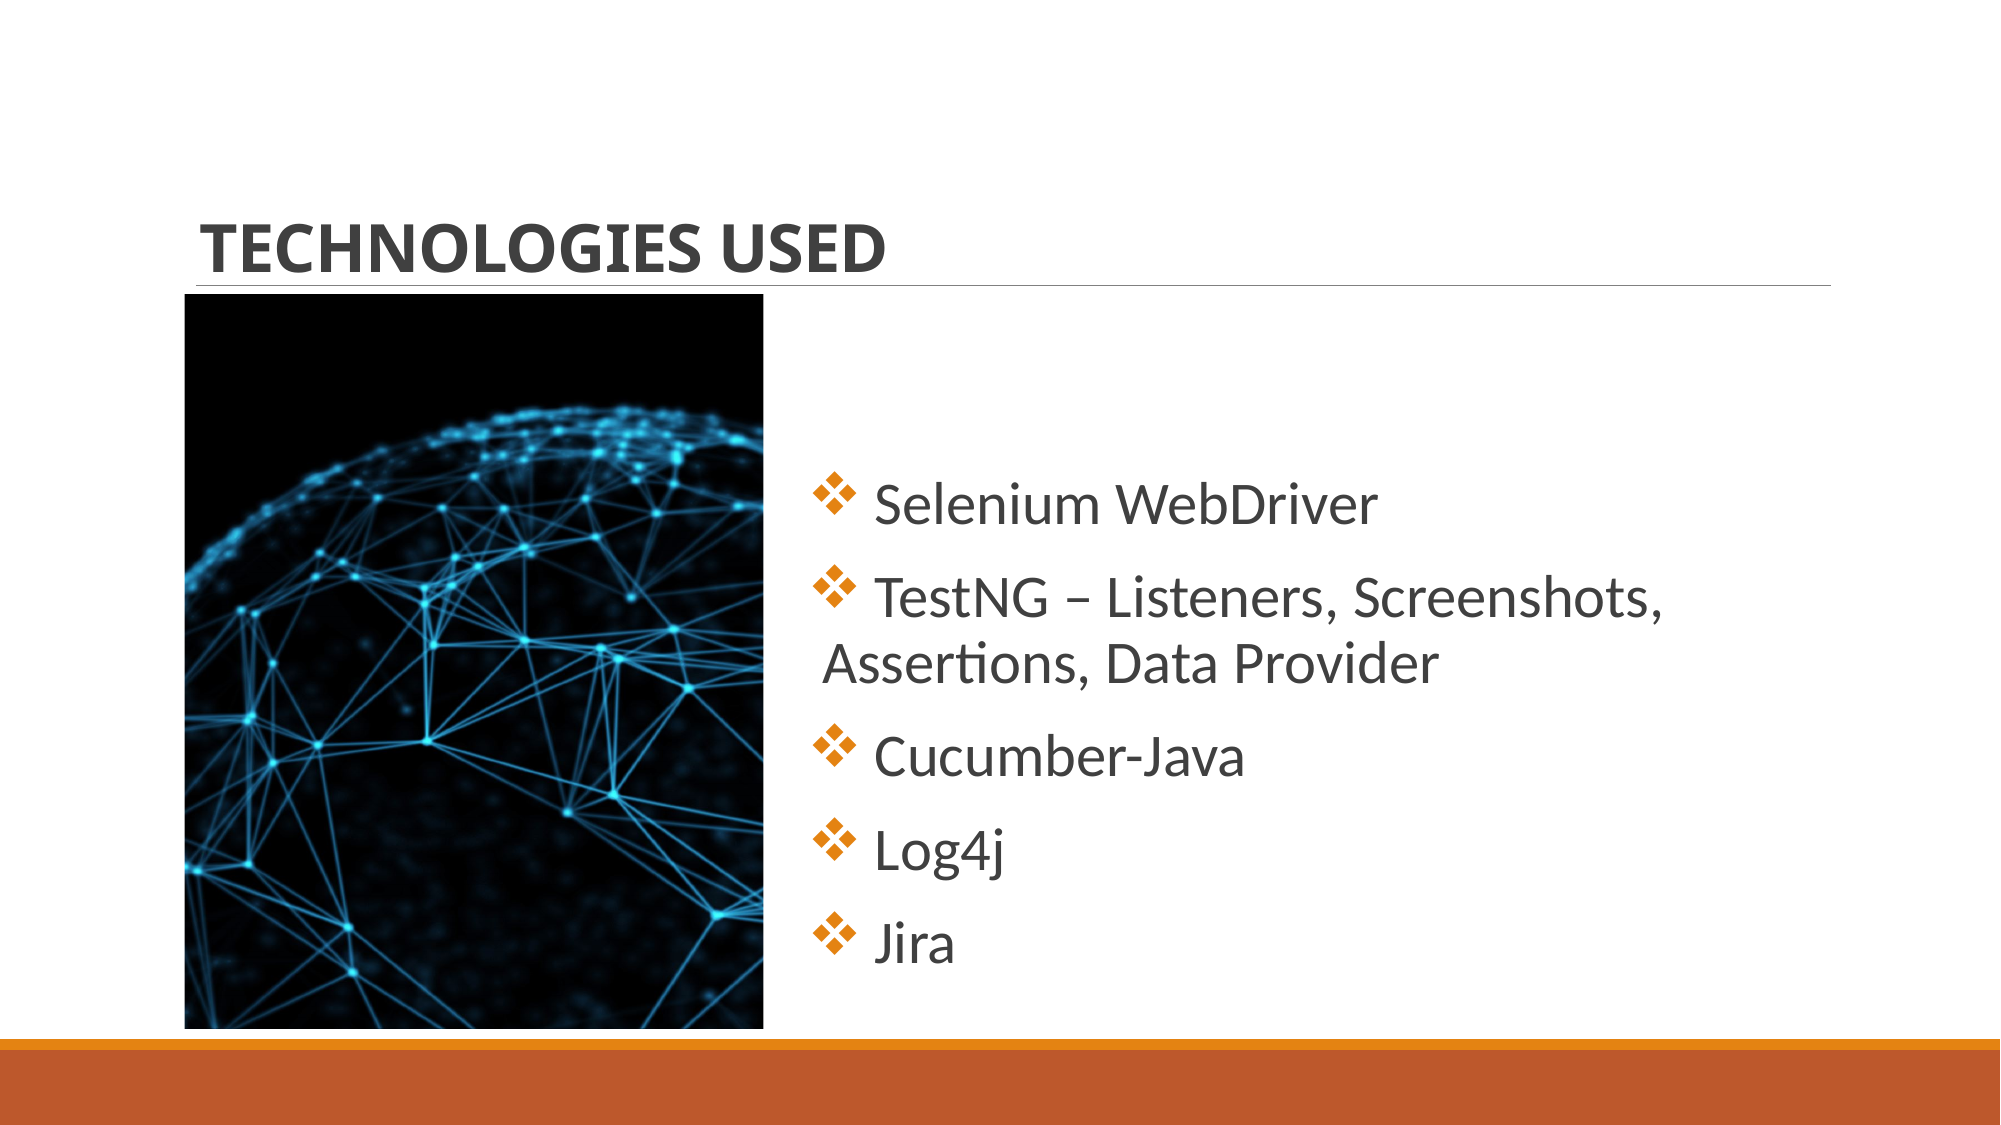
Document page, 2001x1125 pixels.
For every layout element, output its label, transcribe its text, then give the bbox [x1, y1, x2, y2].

list Selenium WebDriver TestNG – Listeners, Screenshots, Assertions, Data Provider Cucumber-Java Log4j Jira [807, 294, 1853, 987]
picture [183, 293, 764, 1029]
title TECHNOLOGIES USED [184, 56, 1230, 295]
